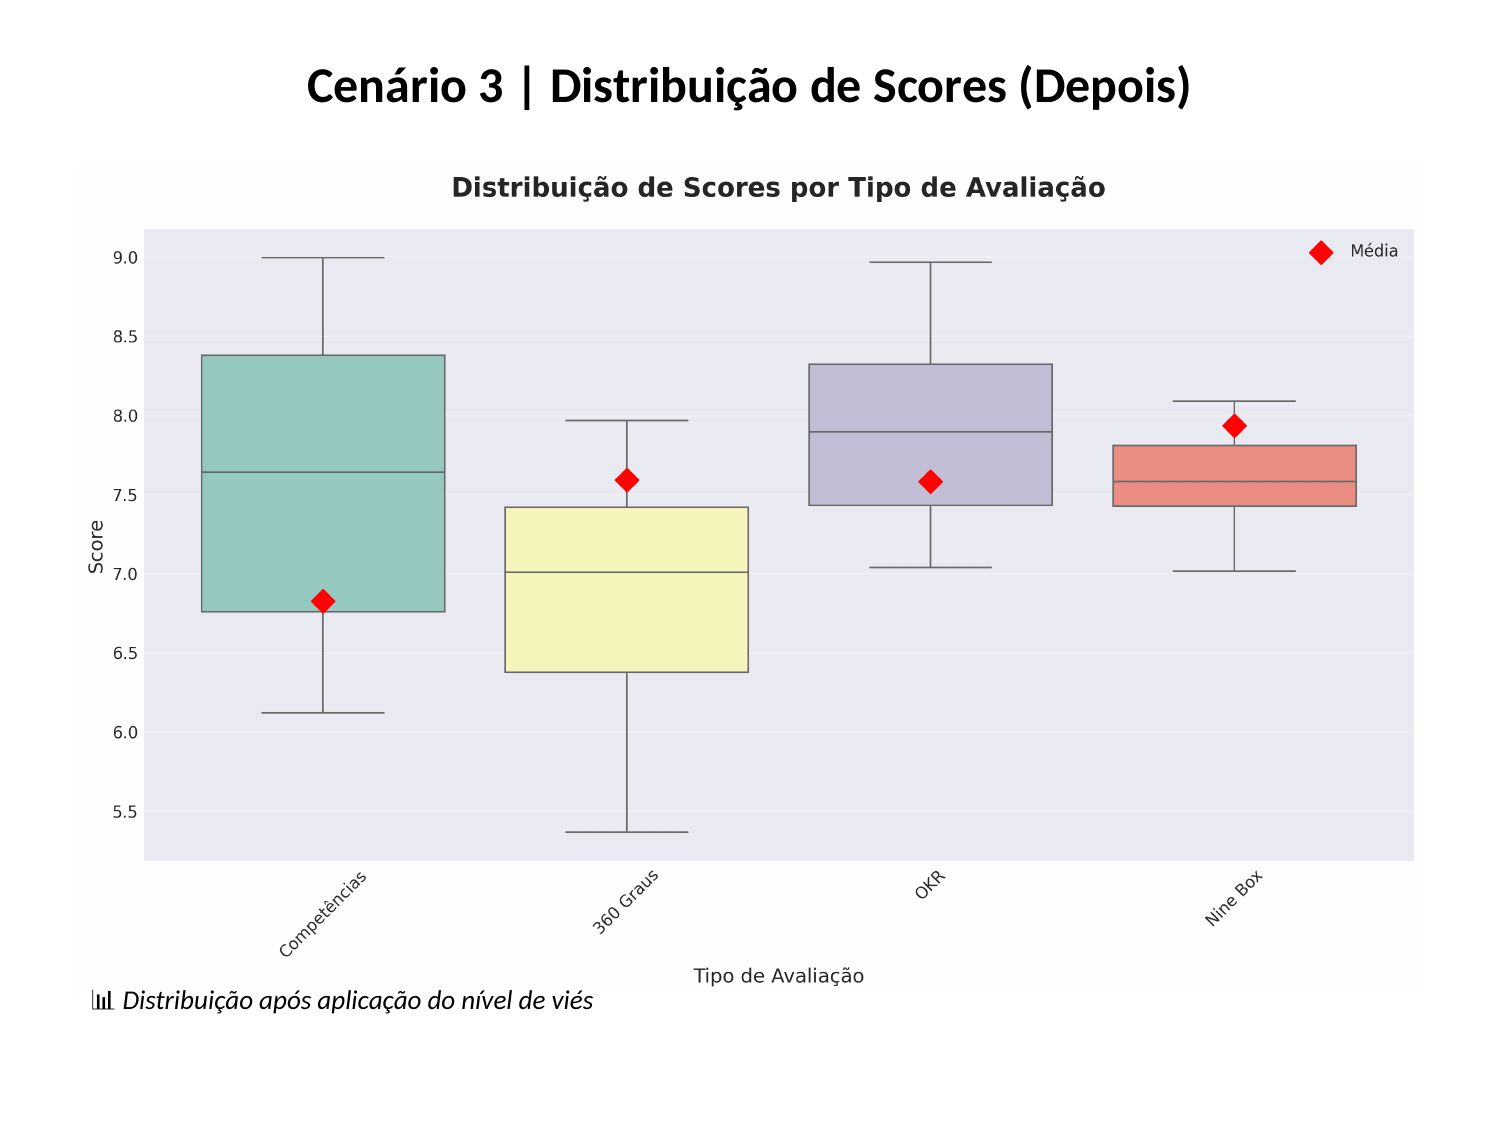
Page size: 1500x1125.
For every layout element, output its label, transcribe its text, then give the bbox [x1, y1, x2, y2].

text_box Cenário 3 | Distribuição de Scores (Depois) [292, 44, 1208, 120]
text_box 📊 Distribuição após aplicação do nível de viés [74, 1003, 1425, 1023]
picture [74, 164, 1426, 998]
